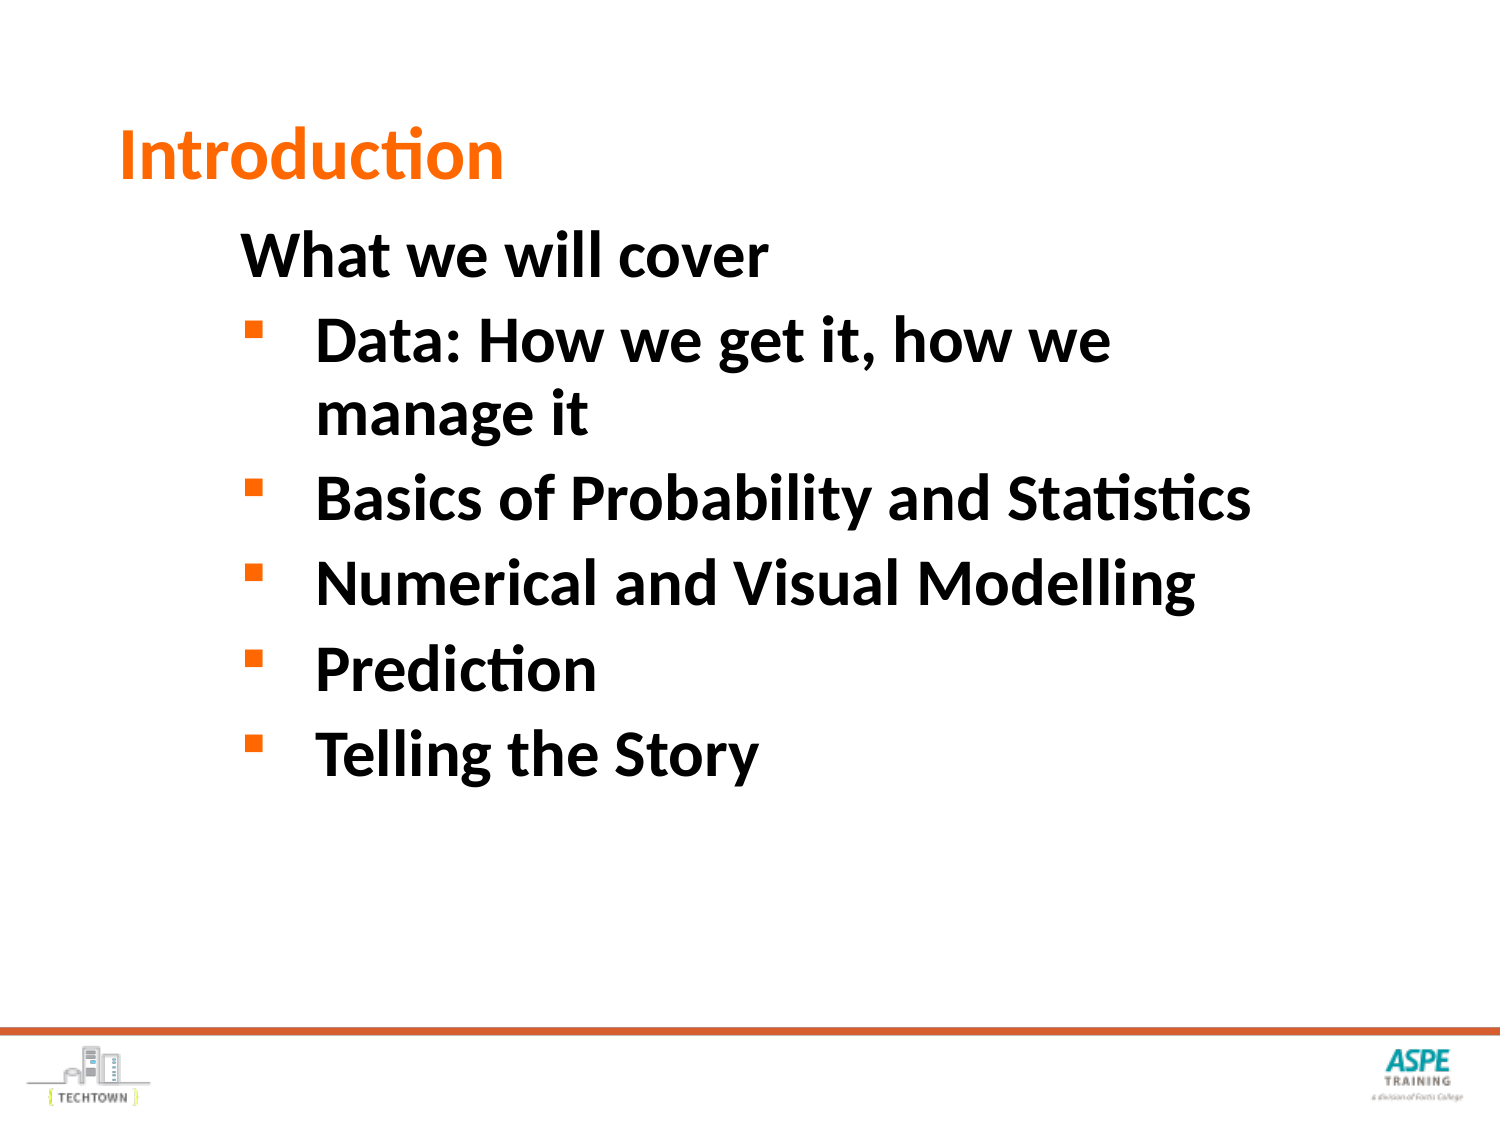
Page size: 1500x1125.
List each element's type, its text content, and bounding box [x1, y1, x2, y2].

list What we will cover Data: How we get it, how we manage it Basics of Probability and Statistics Numerical and Visual Modelling Prediction Telling the Story [225, 212, 1275, 955]
title Introduction [103, 59, 1397, 250]
